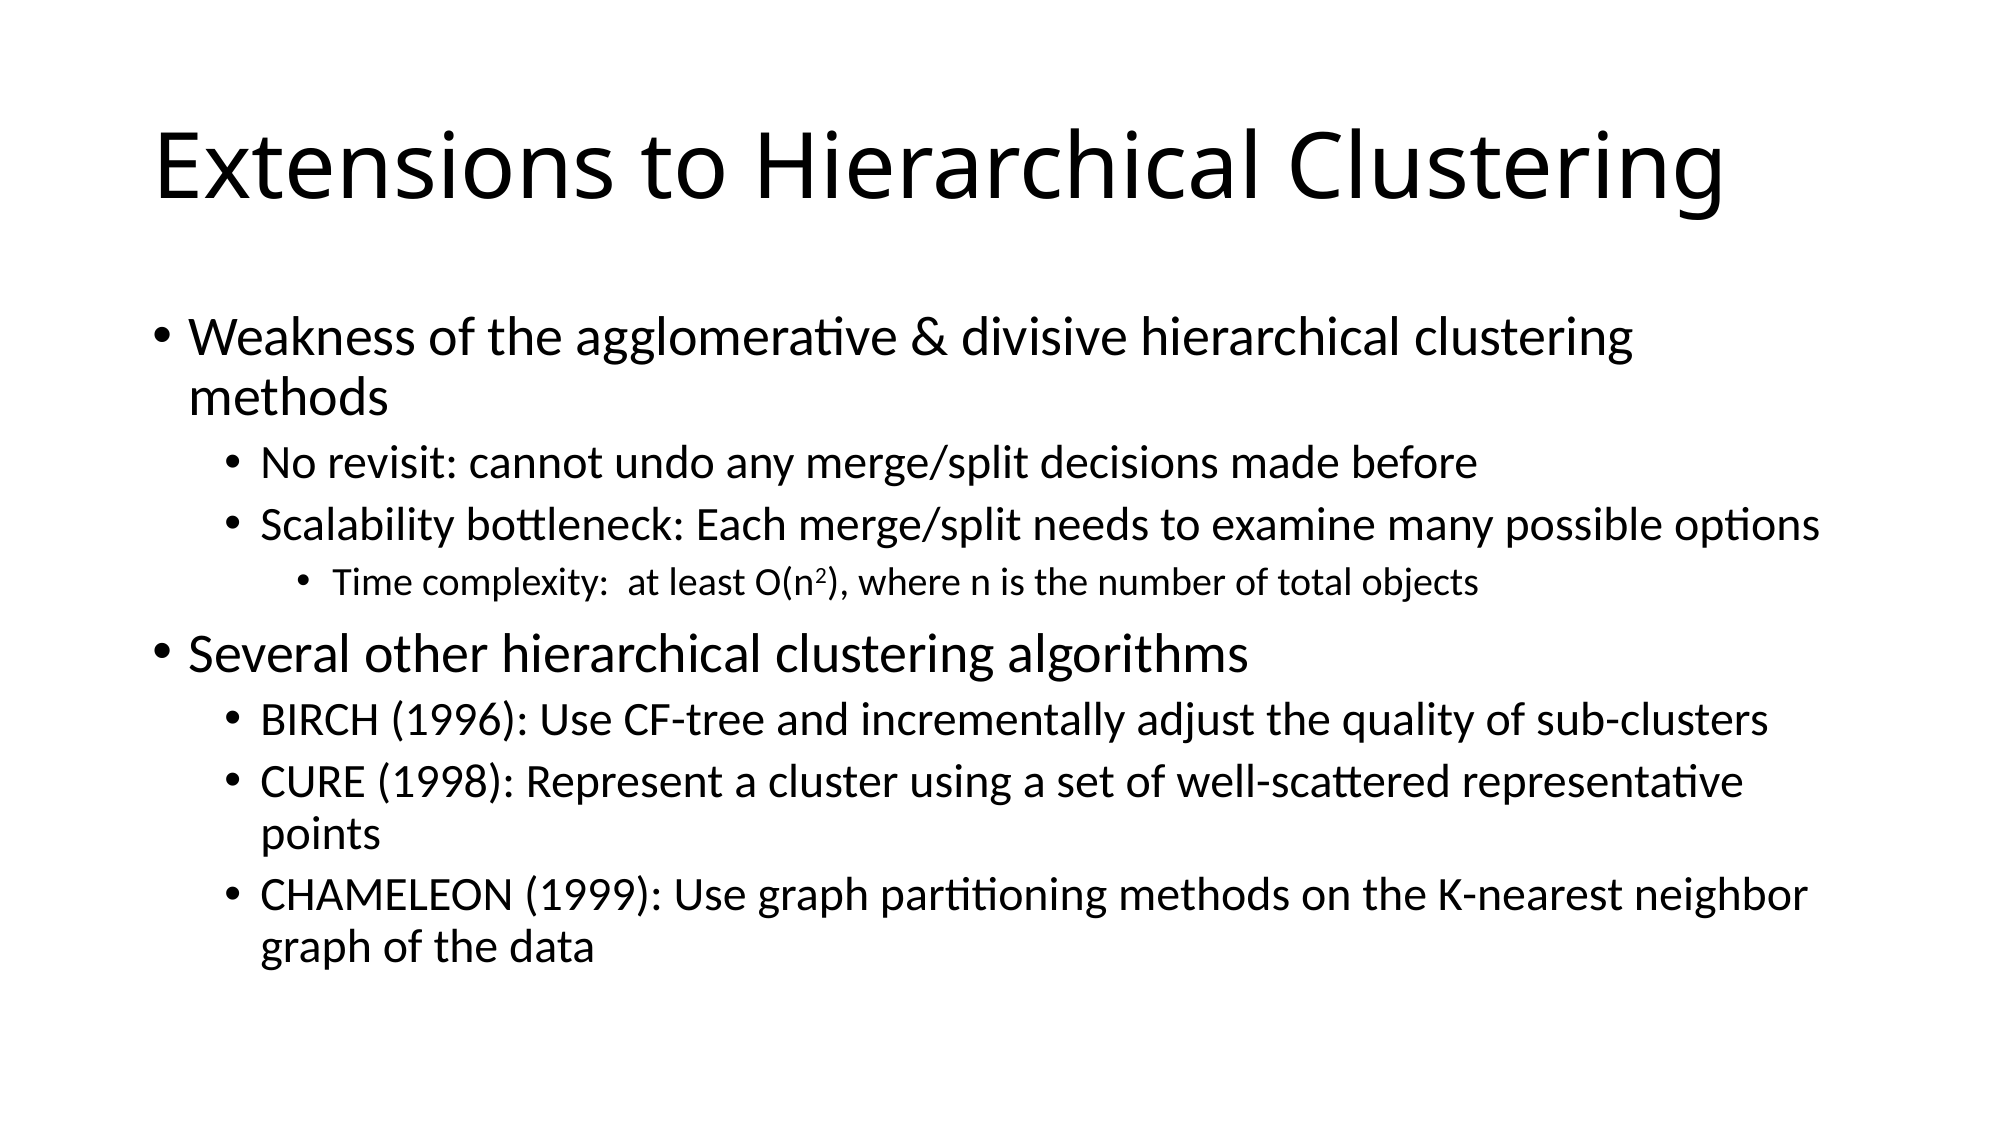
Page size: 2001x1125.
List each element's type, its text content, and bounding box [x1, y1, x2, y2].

title Extensions to Hierarchical Clustering [137, 59, 1863, 278]
list Weakness of the agglomerative & divisive hierarchical clustering methods No revisit: cannot undo any merge/split decisions made before Scalability bottleneck: Each merge/split needs to examine many possible options Time complexity: at least O(n2), where n is the number of total objects Several other hierarchical clustering algorithms BIRCH (1996): Use CF-tree and incrementally adjust the quality of sub-clusters CURE (1998): Represent a cluster using a set of well-scattered representative points CHAMELEON (1999): Use graph partitioning methods on the K-nearest neighbor graph of the data [137, 299, 1863, 1014]
